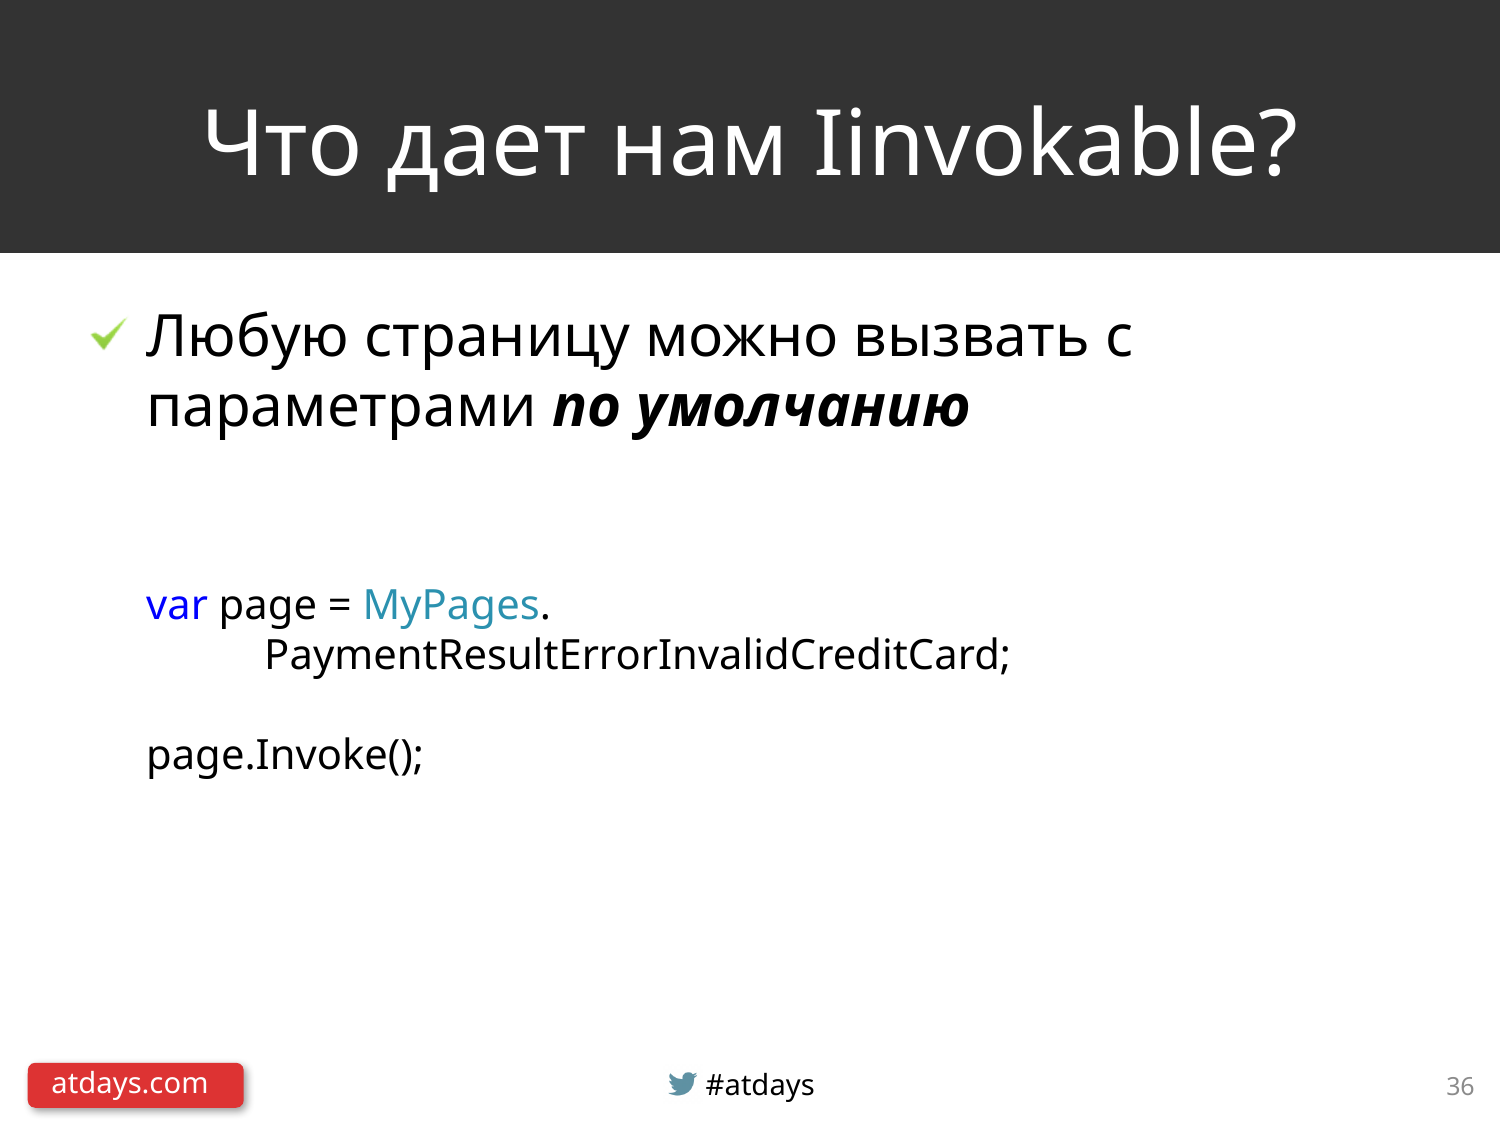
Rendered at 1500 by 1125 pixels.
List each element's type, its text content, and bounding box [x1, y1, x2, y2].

slide_number 36 [1139, 1057, 1490, 1118]
title Что дает нам Iinvokable? [75, 45, 1425, 233]
picture [89, 312, 131, 354]
picture [662, 1063, 703, 1104]
text_box Любую страницу можно вызвать с параметрами по умолчанию var page = MyPages. PaymentResultErrorInvalidCreditCard; page.Invoke(); [74, 290, 1425, 1034]
